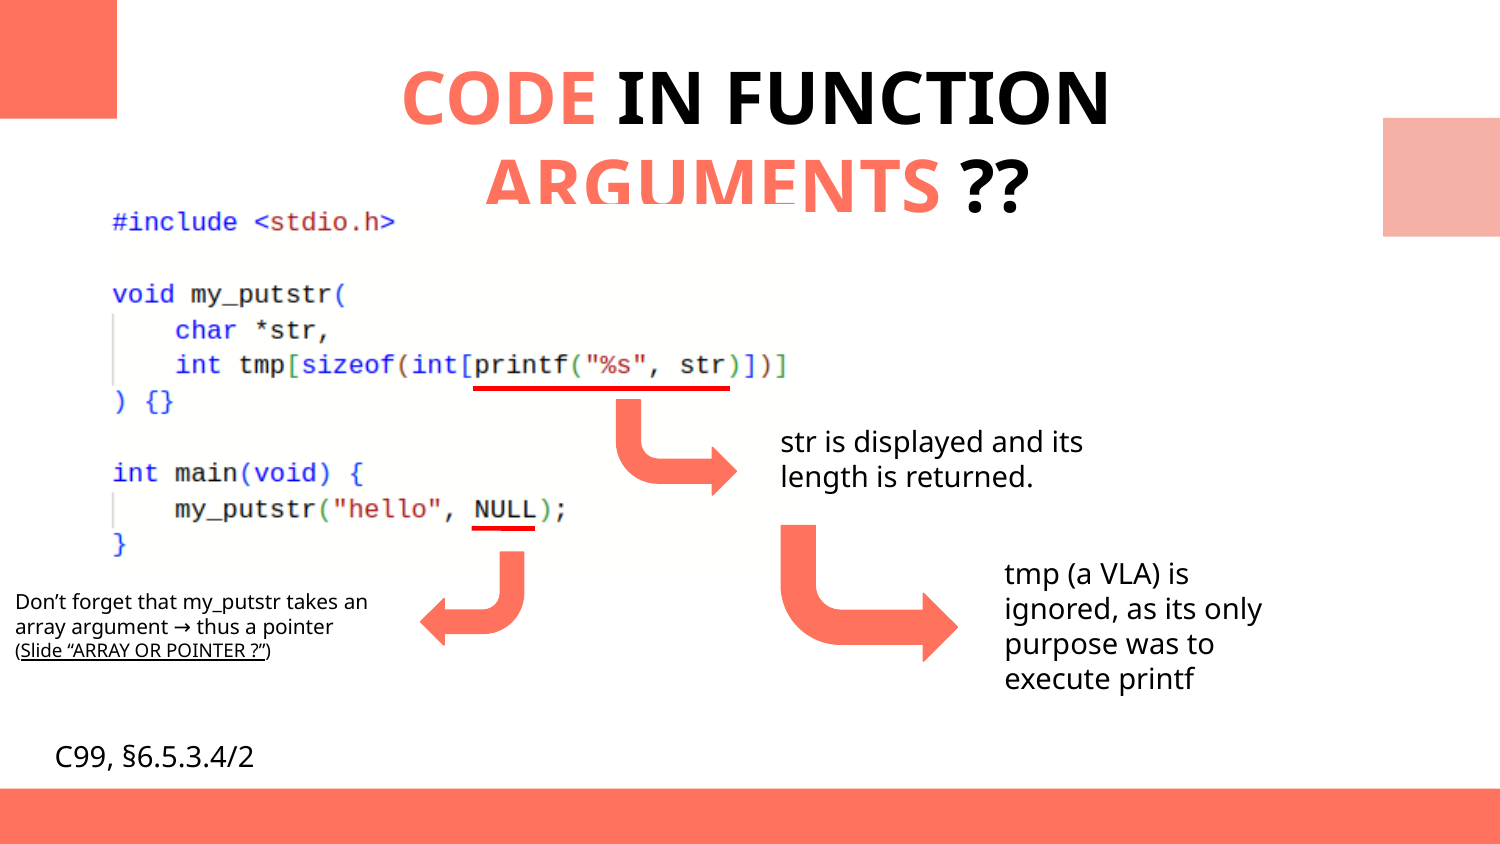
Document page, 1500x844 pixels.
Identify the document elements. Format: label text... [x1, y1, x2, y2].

text_box [420, 579, 524, 646]
text_box [781, 525, 958, 662]
title CODE IN FUNCTION ARGUMENTS ?? [105, 102, 1410, 177]
text_box C99, §6.5.3.4/2 [39, 722, 283, 786]
text_box tmp (a VLA) is ignored, as its only purpose was to execute printf [989, 540, 1290, 695]
text_box str is displayed and its length is returned. [807, 408, 1134, 515]
text_box Don’t forget that my_putstr takes an array argument → thus a pointer (Slide “ARRAY OR POINTER ?”) [0, 573, 418, 719]
picture [105, 204, 804, 571]
